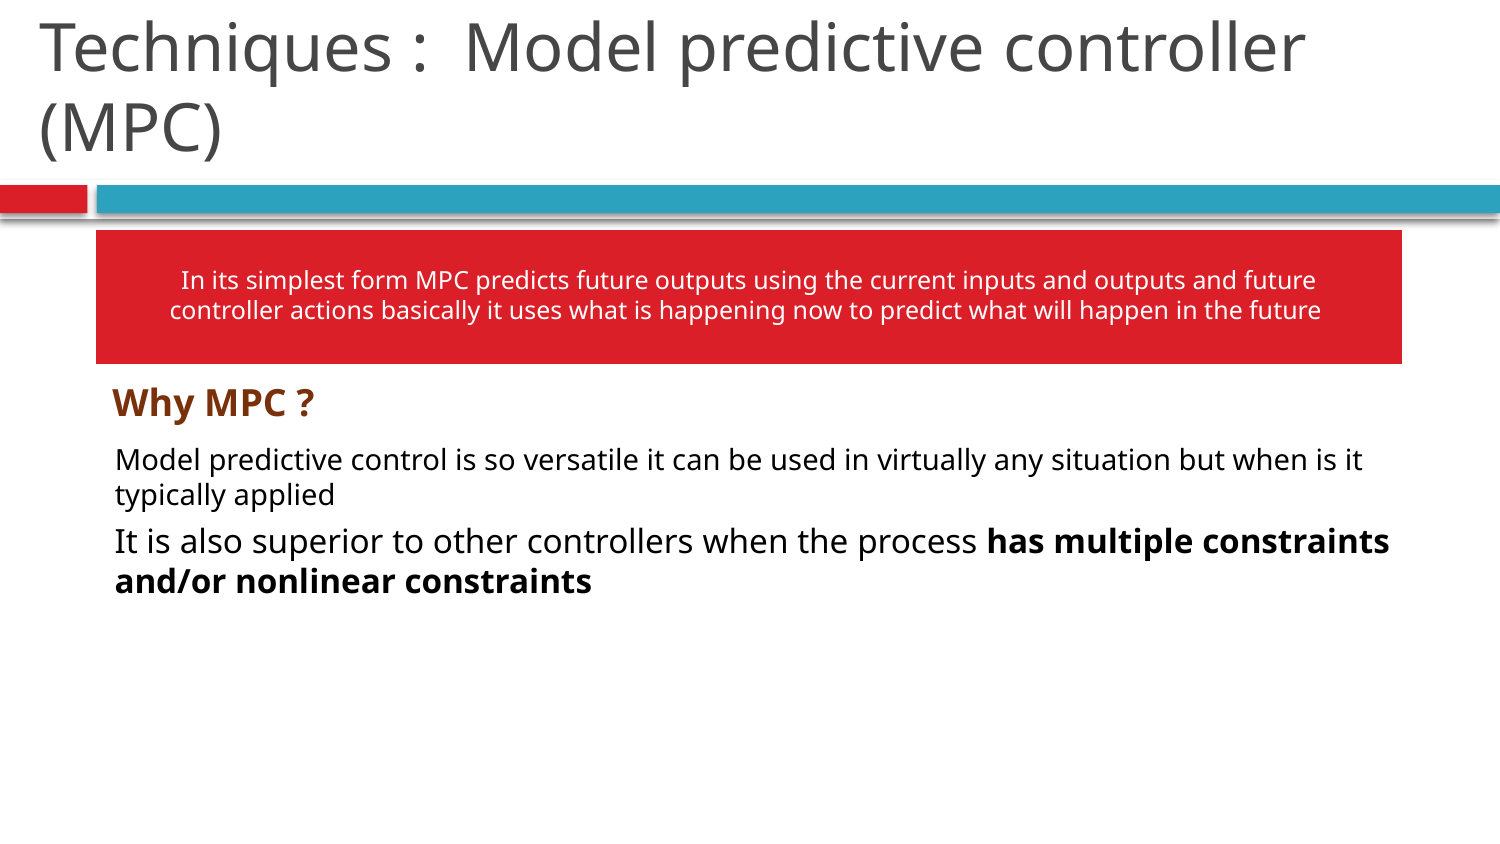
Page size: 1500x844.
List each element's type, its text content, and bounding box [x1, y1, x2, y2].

text_box It is also superior to other controllers when the process has multiple constraints and/or nonlinear constraints [99, 513, 1410, 608]
text_box Model predictive control is so versatile it can be used in virtually any situation but when is it typically applied [99, 433, 1400, 513]
text_box Why MPC ? [97, 371, 358, 432]
title Techniques : Model predictive controller (MPC) [24, 0, 1350, 172]
text_box In its simplest form MPC predicts future outputs using the current inputs and outputs and future controller actions basically it uses what is happening now to predict what will happen in the future [99, 234, 1398, 360]
